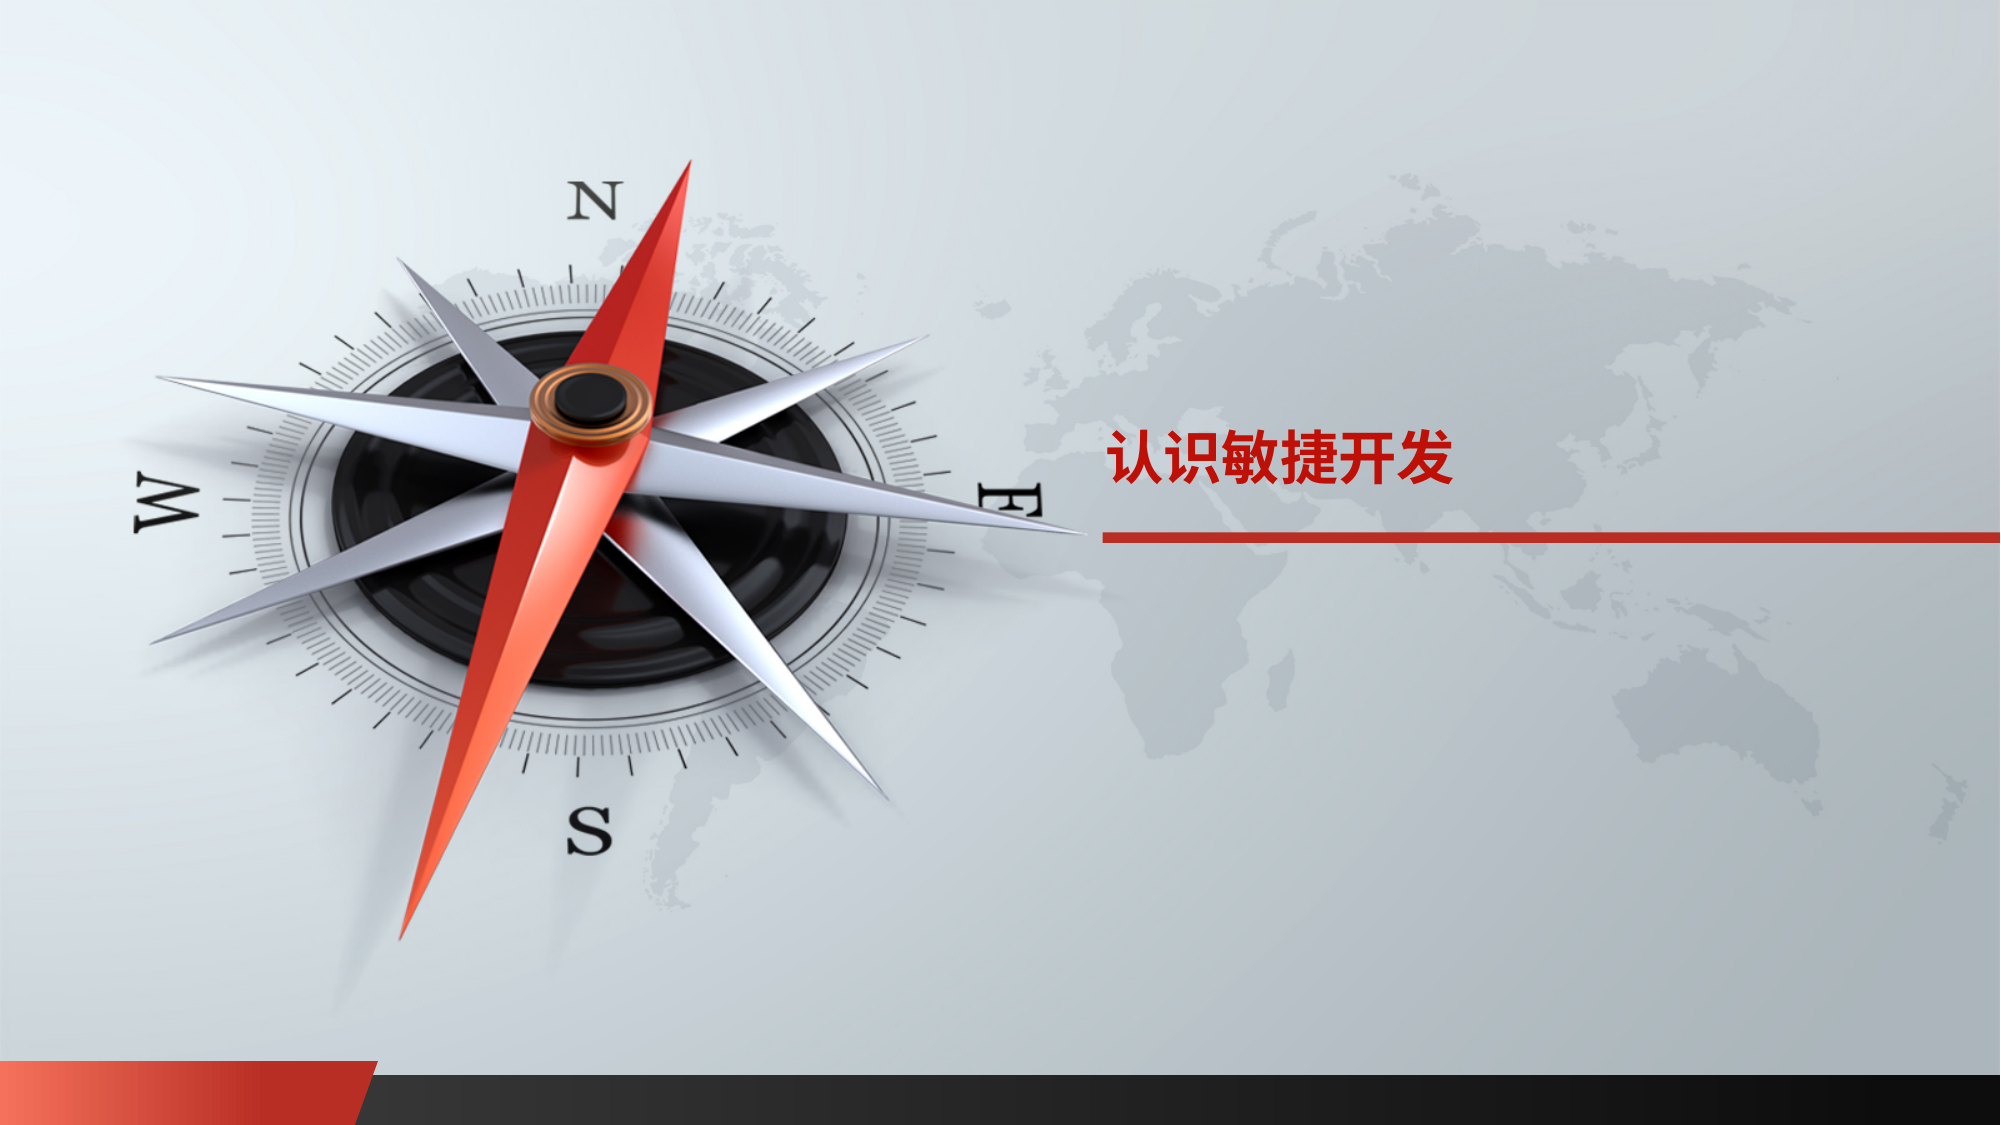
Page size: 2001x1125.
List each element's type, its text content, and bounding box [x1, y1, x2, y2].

picture [0, 0, 2000, 1075]
text_box [1102, 531, 2000, 544]
text_box 认识敏捷开发 [1090, 413, 1470, 499]
